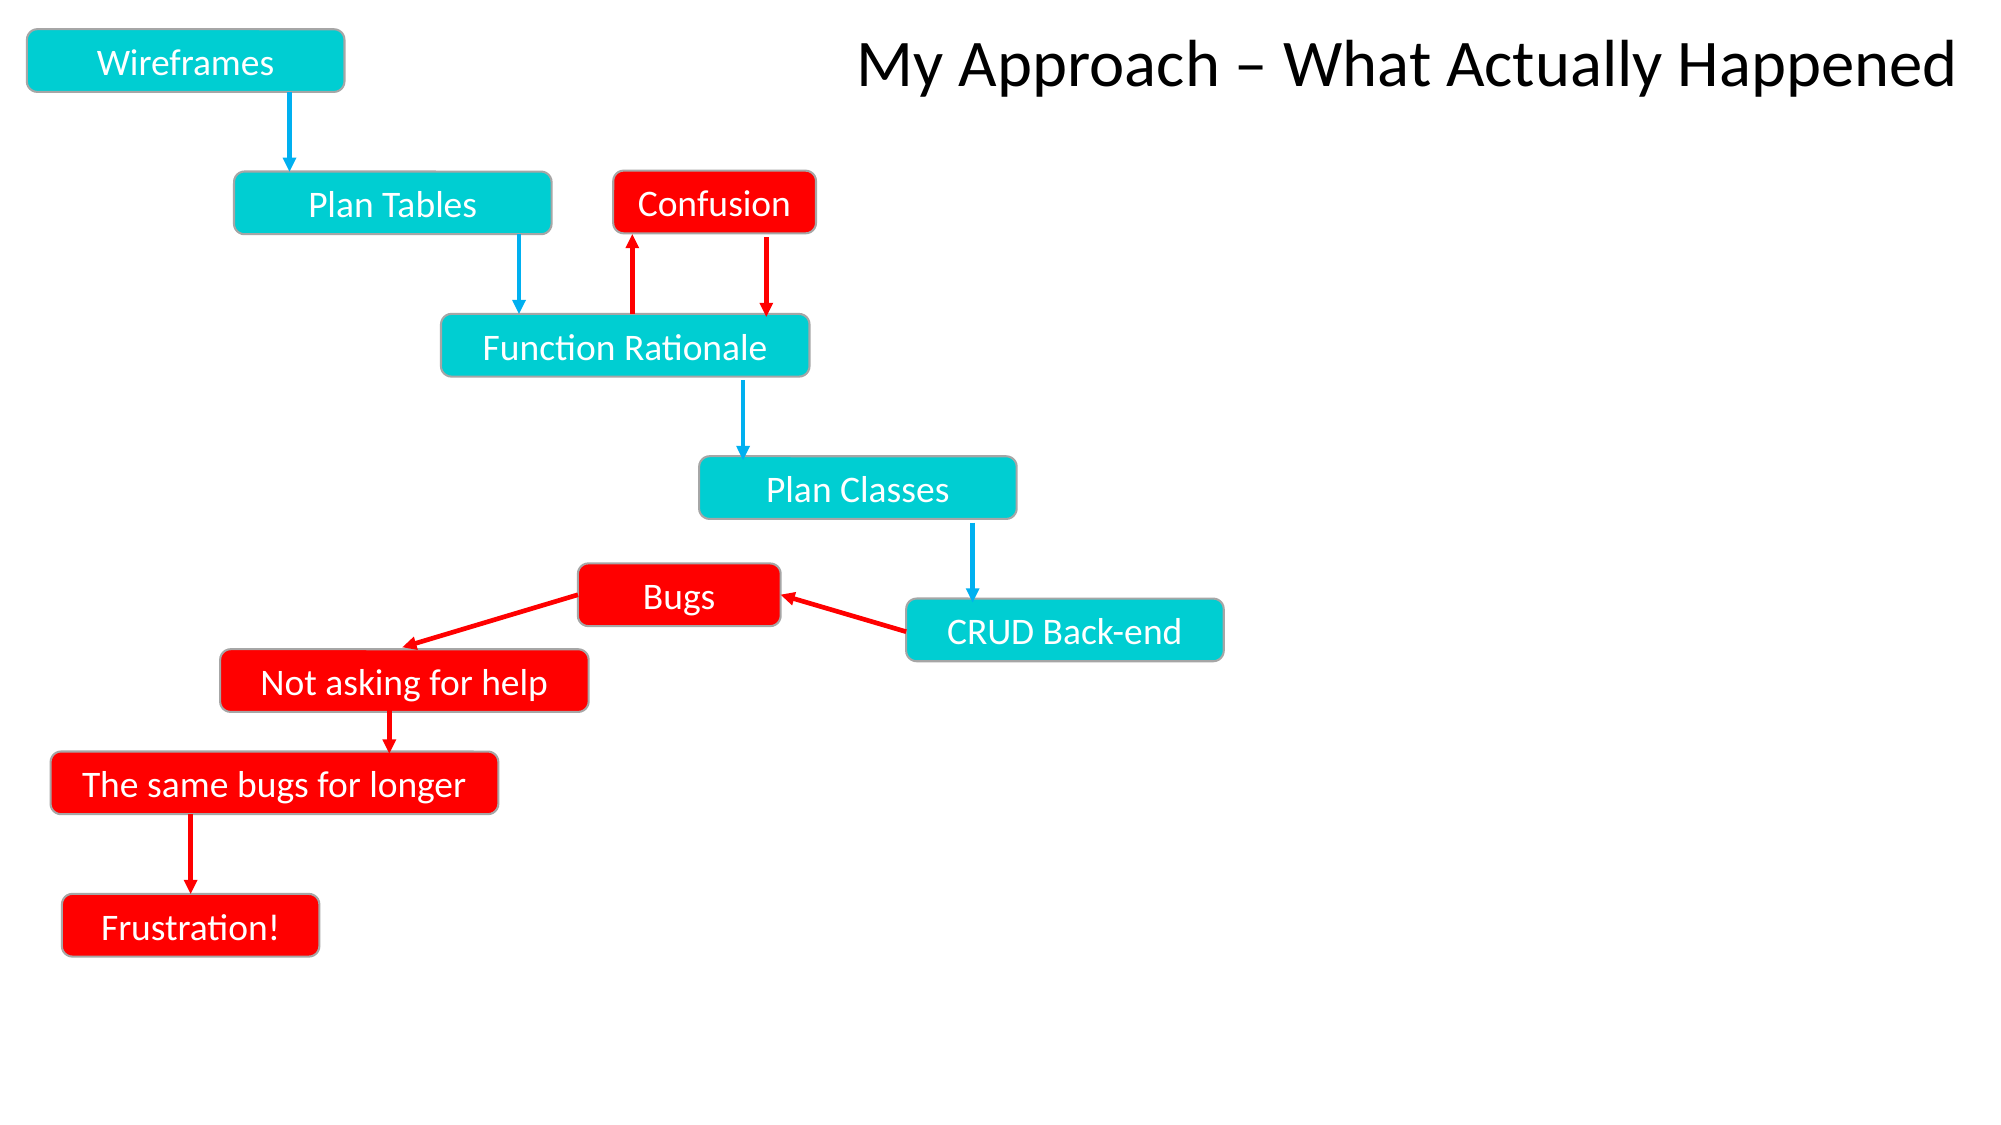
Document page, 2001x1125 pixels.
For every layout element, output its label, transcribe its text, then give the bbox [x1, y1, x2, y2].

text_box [780, 594, 907, 632]
text_box My Approach – What Actually Happened [827, 12, 1988, 108]
text_box Function Rationale [439, 312, 811, 378]
text_box Plan Tables [232, 170, 553, 236]
text_box Plan Classes [698, 455, 1018, 520]
text_box Bugs [576, 562, 782, 628]
text_box The same bugs for longer [49, 750, 500, 816]
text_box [402, 594, 578, 648]
text_box Wireframes [25, 28, 346, 93]
text_box Confusion [612, 169, 818, 235]
text_box CRUD Back-end [905, 597, 1225, 663]
text_box Frustration! [60, 892, 321, 958]
text_box Not asking for help [219, 648, 590, 713]
